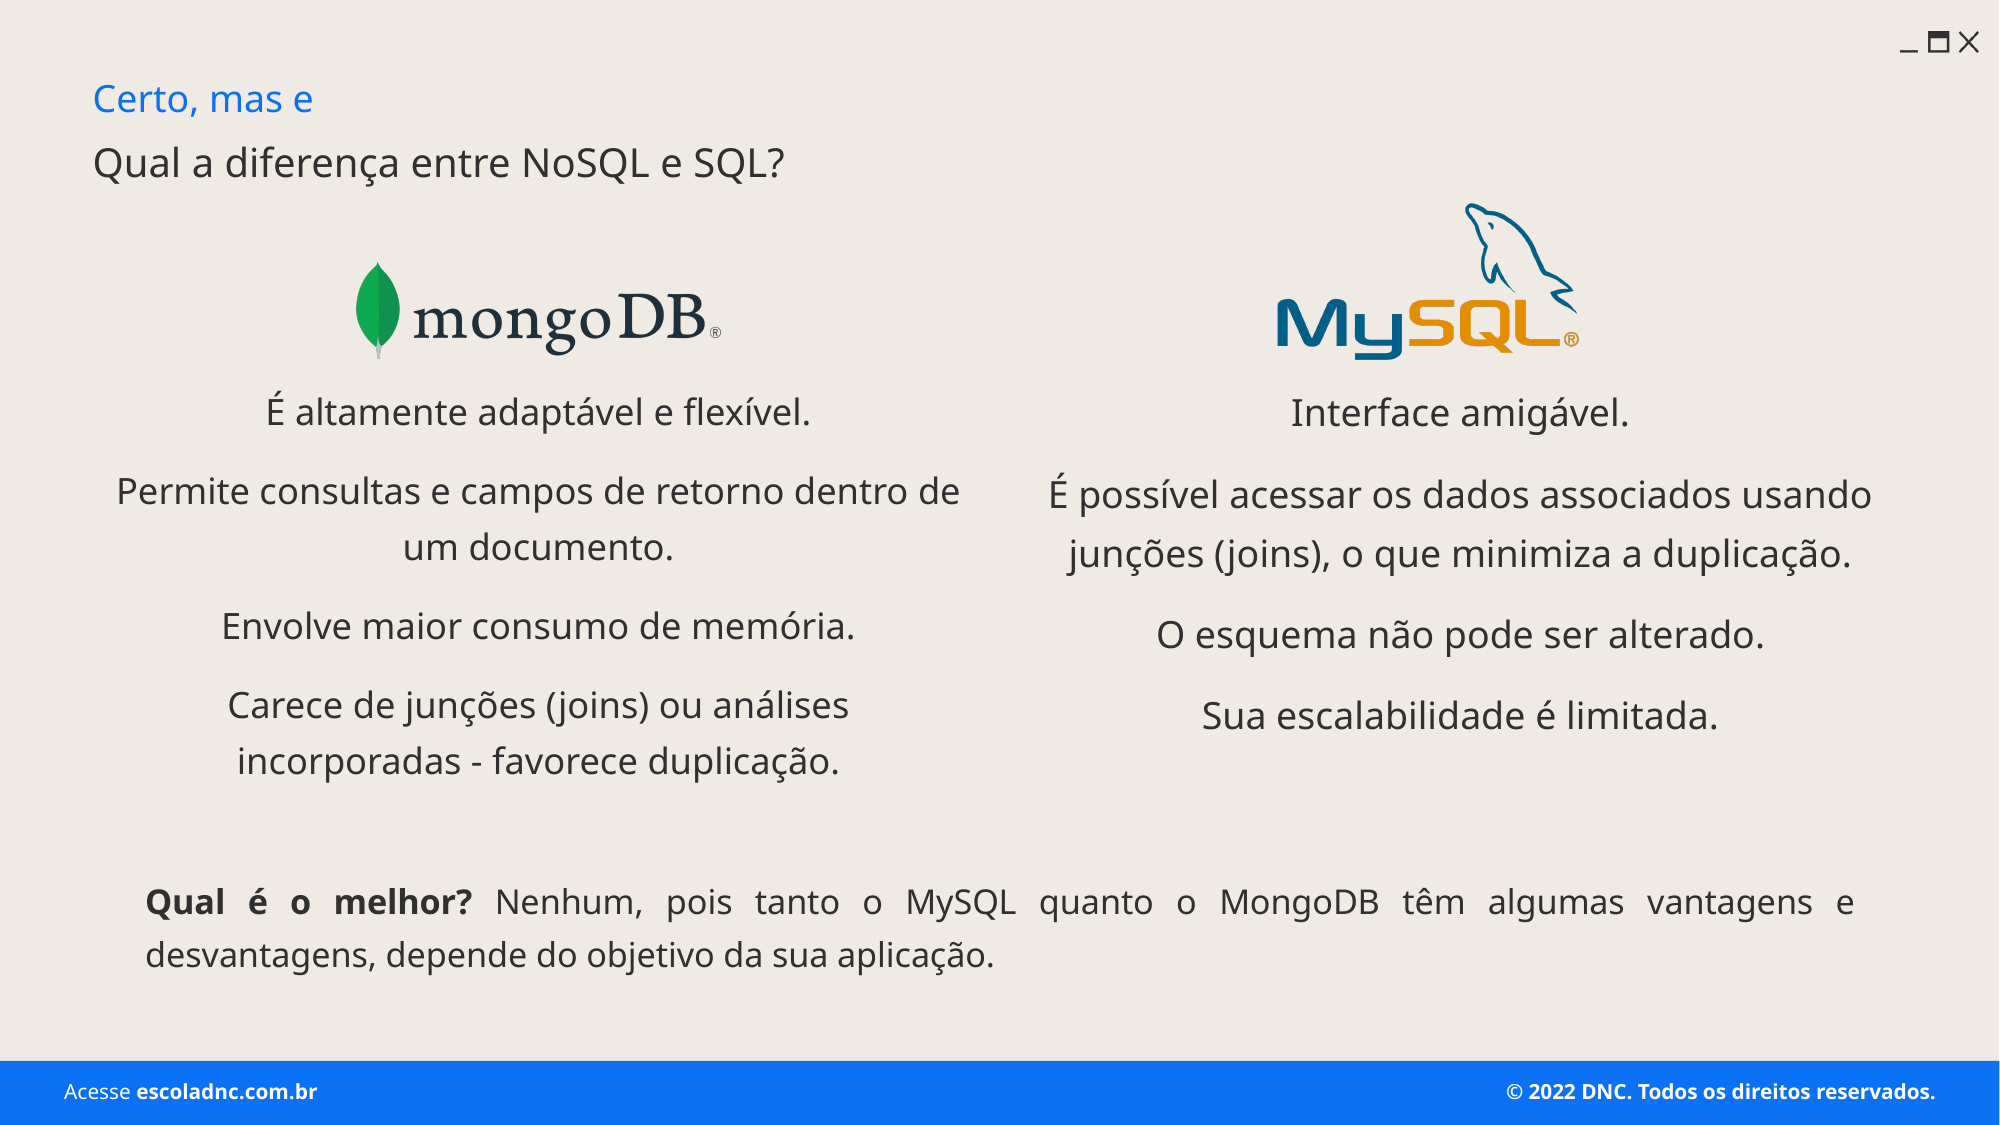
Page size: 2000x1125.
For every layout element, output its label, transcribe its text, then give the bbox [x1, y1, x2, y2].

picture [1277, 203, 1579, 360]
list Interface amigável. É possível acessar os dados associados usando junções (joins), o que minimiza a duplicação. O esquema não pode ser alterado. Sua escalabilidade é limitada. [1021, 371, 1900, 764]
list Qual é o melhor? Nenhum, pois tanto o MySQL quanto o MongoDB têm algumas vantagens e desvantagens, depende do objetivo da sua aplicação. [130, 863, 1870, 987]
title Certo, mas e [77, 68, 1130, 130]
title Qual a diferença entre NoSQL e SQL? [77, 130, 1839, 195]
list É altamente adaptável e flexível. Permite consultas e campos de retorno dentro de um documento. Envolve maior consumo de memória. Carece de junções (joins) ou análises incorporadas - favorece duplicação. [99, 371, 978, 798]
picture [354, 259, 724, 360]
picture [1900, 31, 1979, 53]
